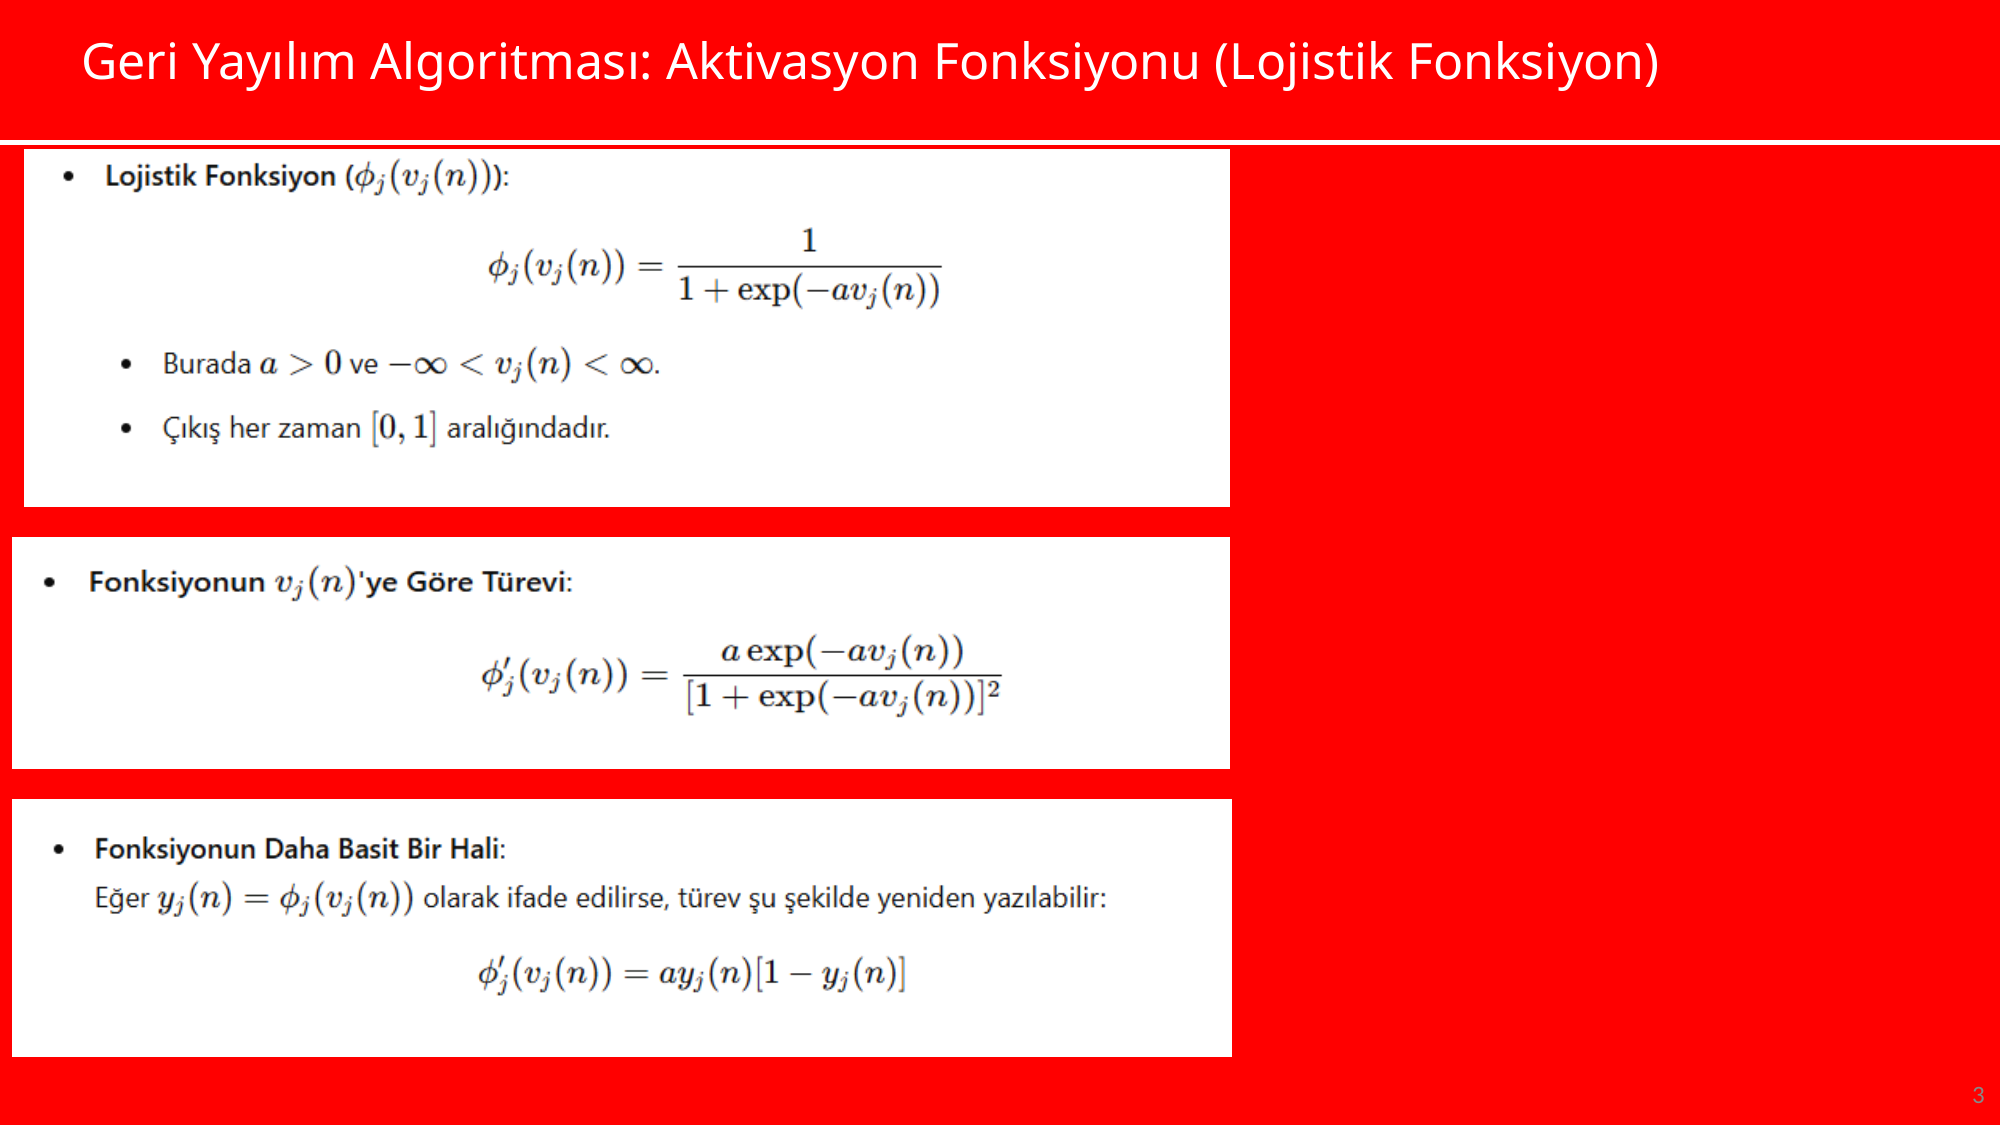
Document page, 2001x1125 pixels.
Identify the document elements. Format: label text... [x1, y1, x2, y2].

title Geri Yayılım Algoritması: Aktivasyon Fonksiyonu (Lojistik Fonksiyon) [79, 0, 1904, 154]
picture [11, 799, 1232, 1057]
text_box 3 [1970, 1076, 1987, 1109]
picture [11, 536, 1230, 770]
picture [24, 149, 1230, 507]
